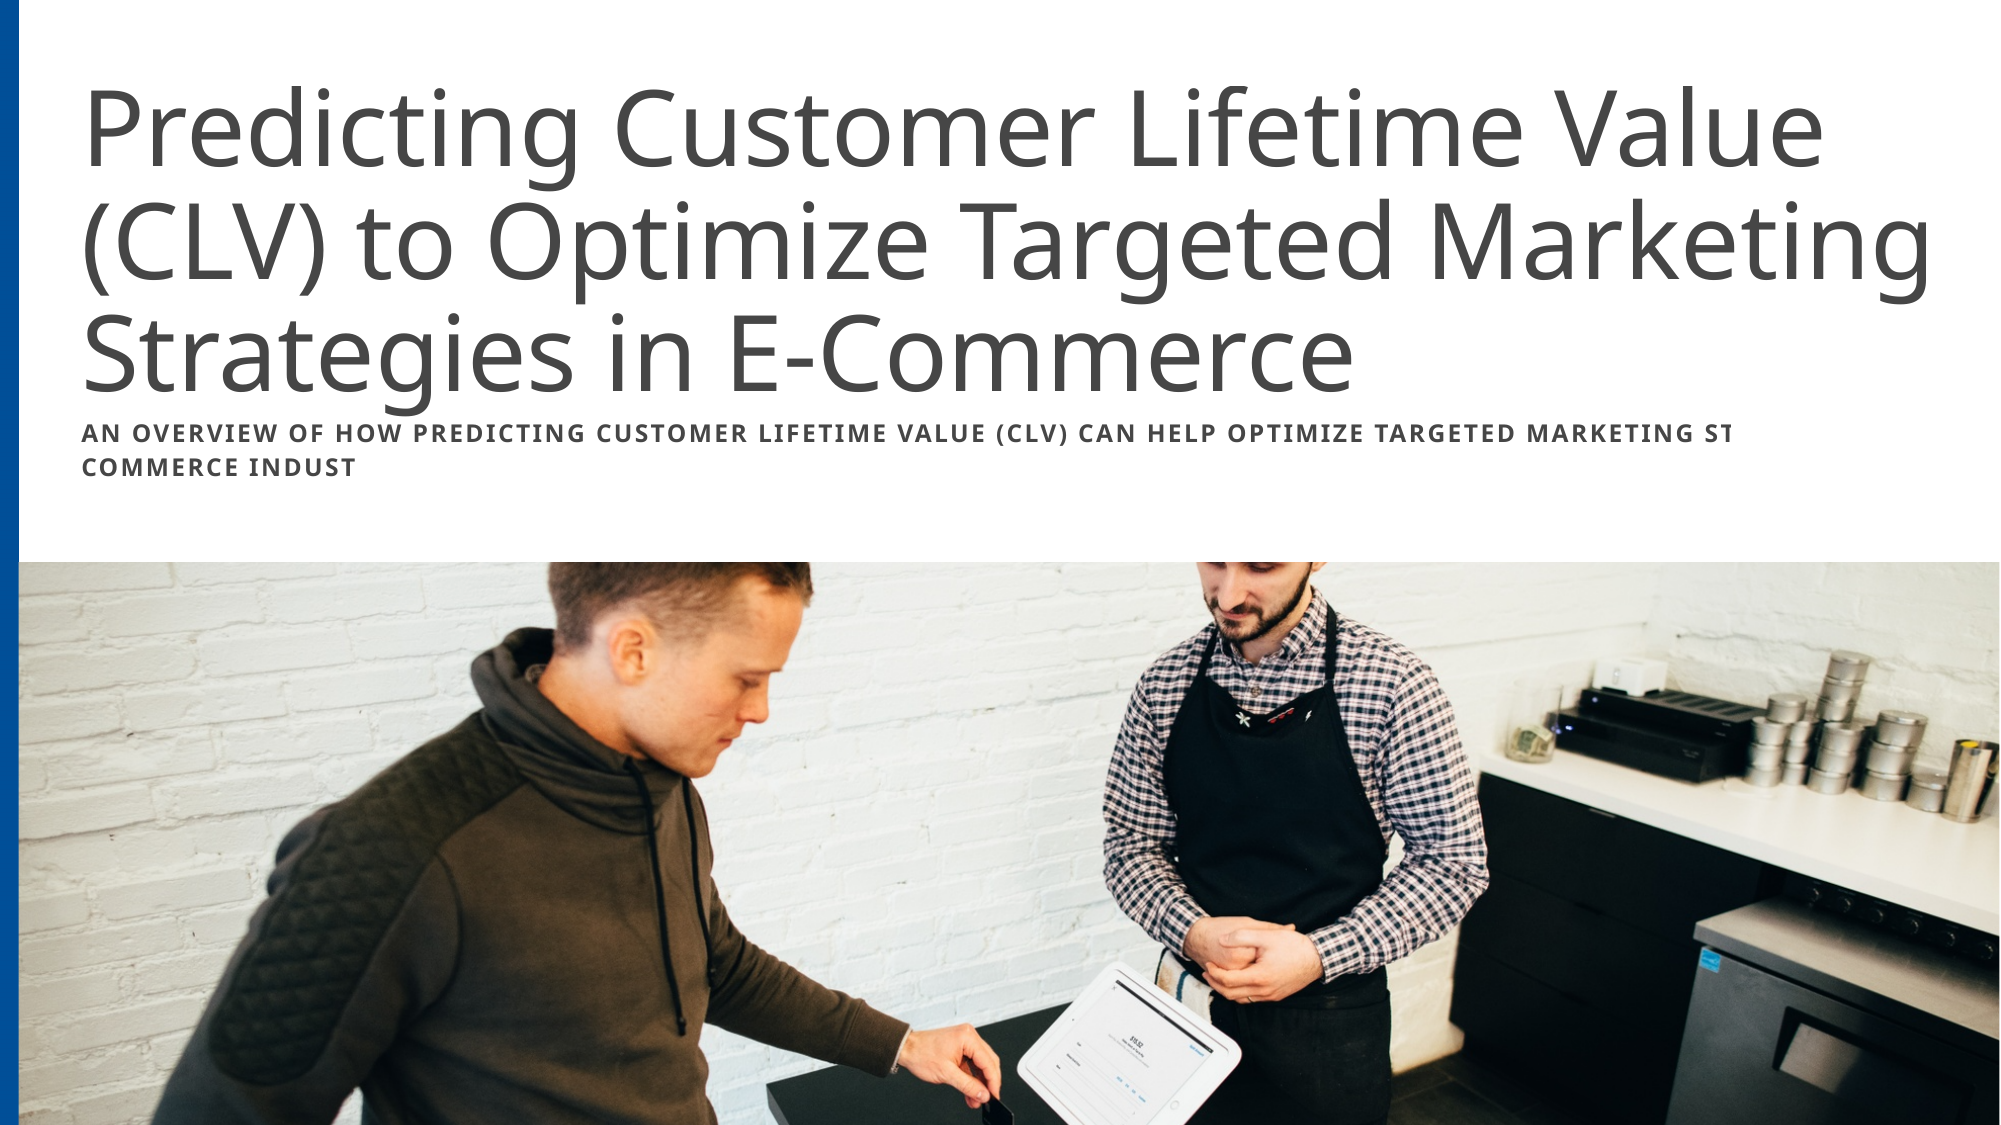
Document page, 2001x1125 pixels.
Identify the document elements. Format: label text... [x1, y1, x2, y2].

picture [0, 0, 2000, 1125]
text_box AN OVERVIEW OF HOW PREDICTING CUSTOMER LIFETIME VALUE (CLV) CAN HELP OPTIMIZE TARGETED MARKETING STRATEGIES IN THE E-COMMERCE INDUSTRY [81, 414, 2000, 481]
text_box Predicting Customer Lifetime Value (CLV) to Optimize Targeted Marketing Strategies in E-Commerce [81, 75, 2000, 413]
